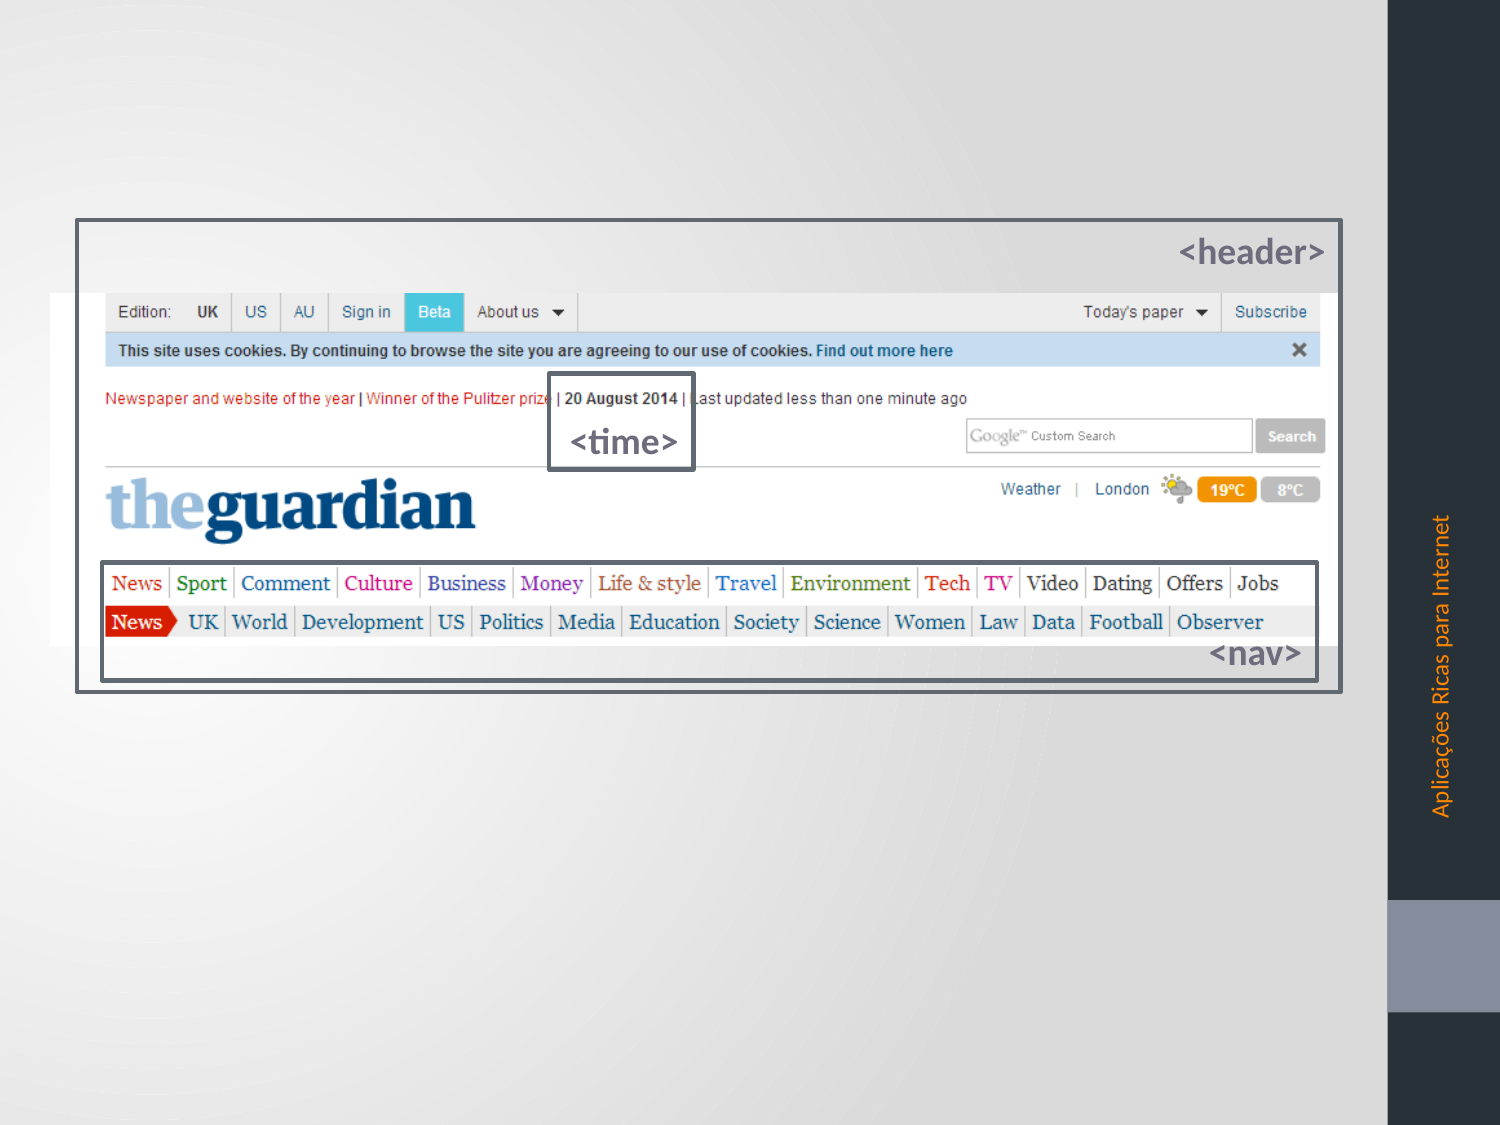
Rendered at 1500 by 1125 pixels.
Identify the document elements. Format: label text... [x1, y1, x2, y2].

text_box <nav> [100, 654, 1319, 683]
text_box <header> [75, 218, 1343, 286]
footer Aplicações Ricas para Internet [1408, 500, 1469, 889]
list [49, 292, 1342, 647]
text_box <header> [75, 654, 1343, 694]
